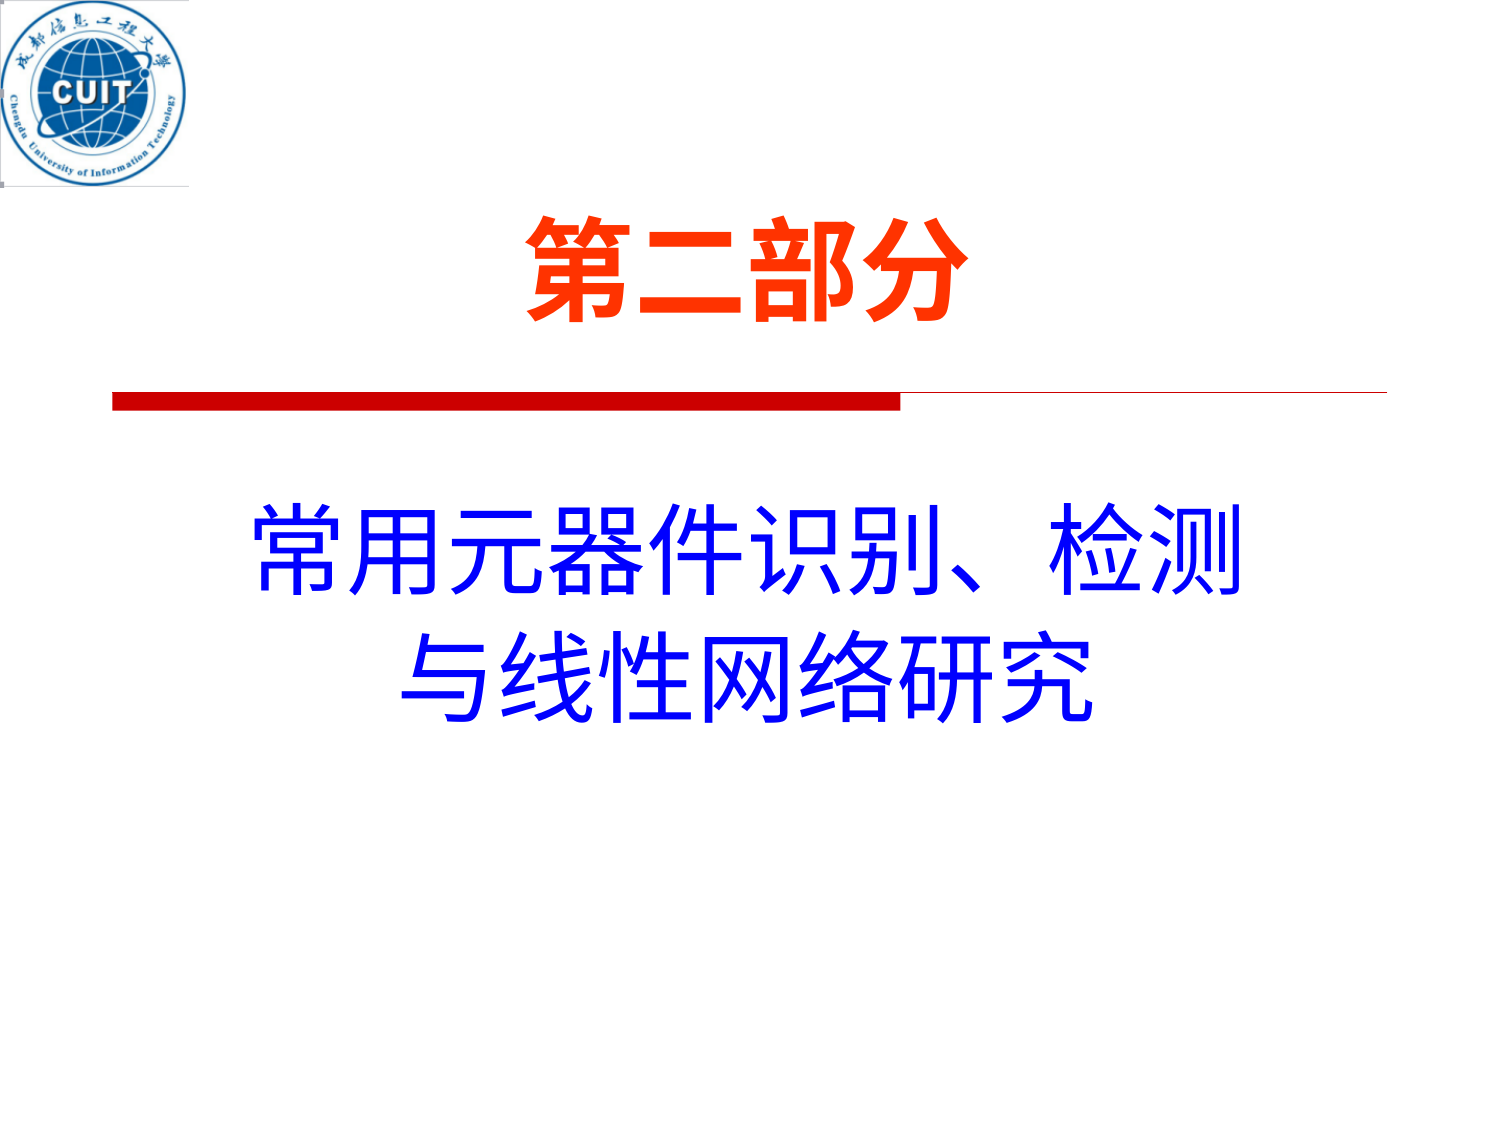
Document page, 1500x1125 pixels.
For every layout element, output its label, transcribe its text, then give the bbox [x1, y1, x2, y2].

picture [0, 0, 189, 188]
subtitle 第二部分 常用元器件识别、检测 与线性网络研究 [41, 208, 1453, 551]
